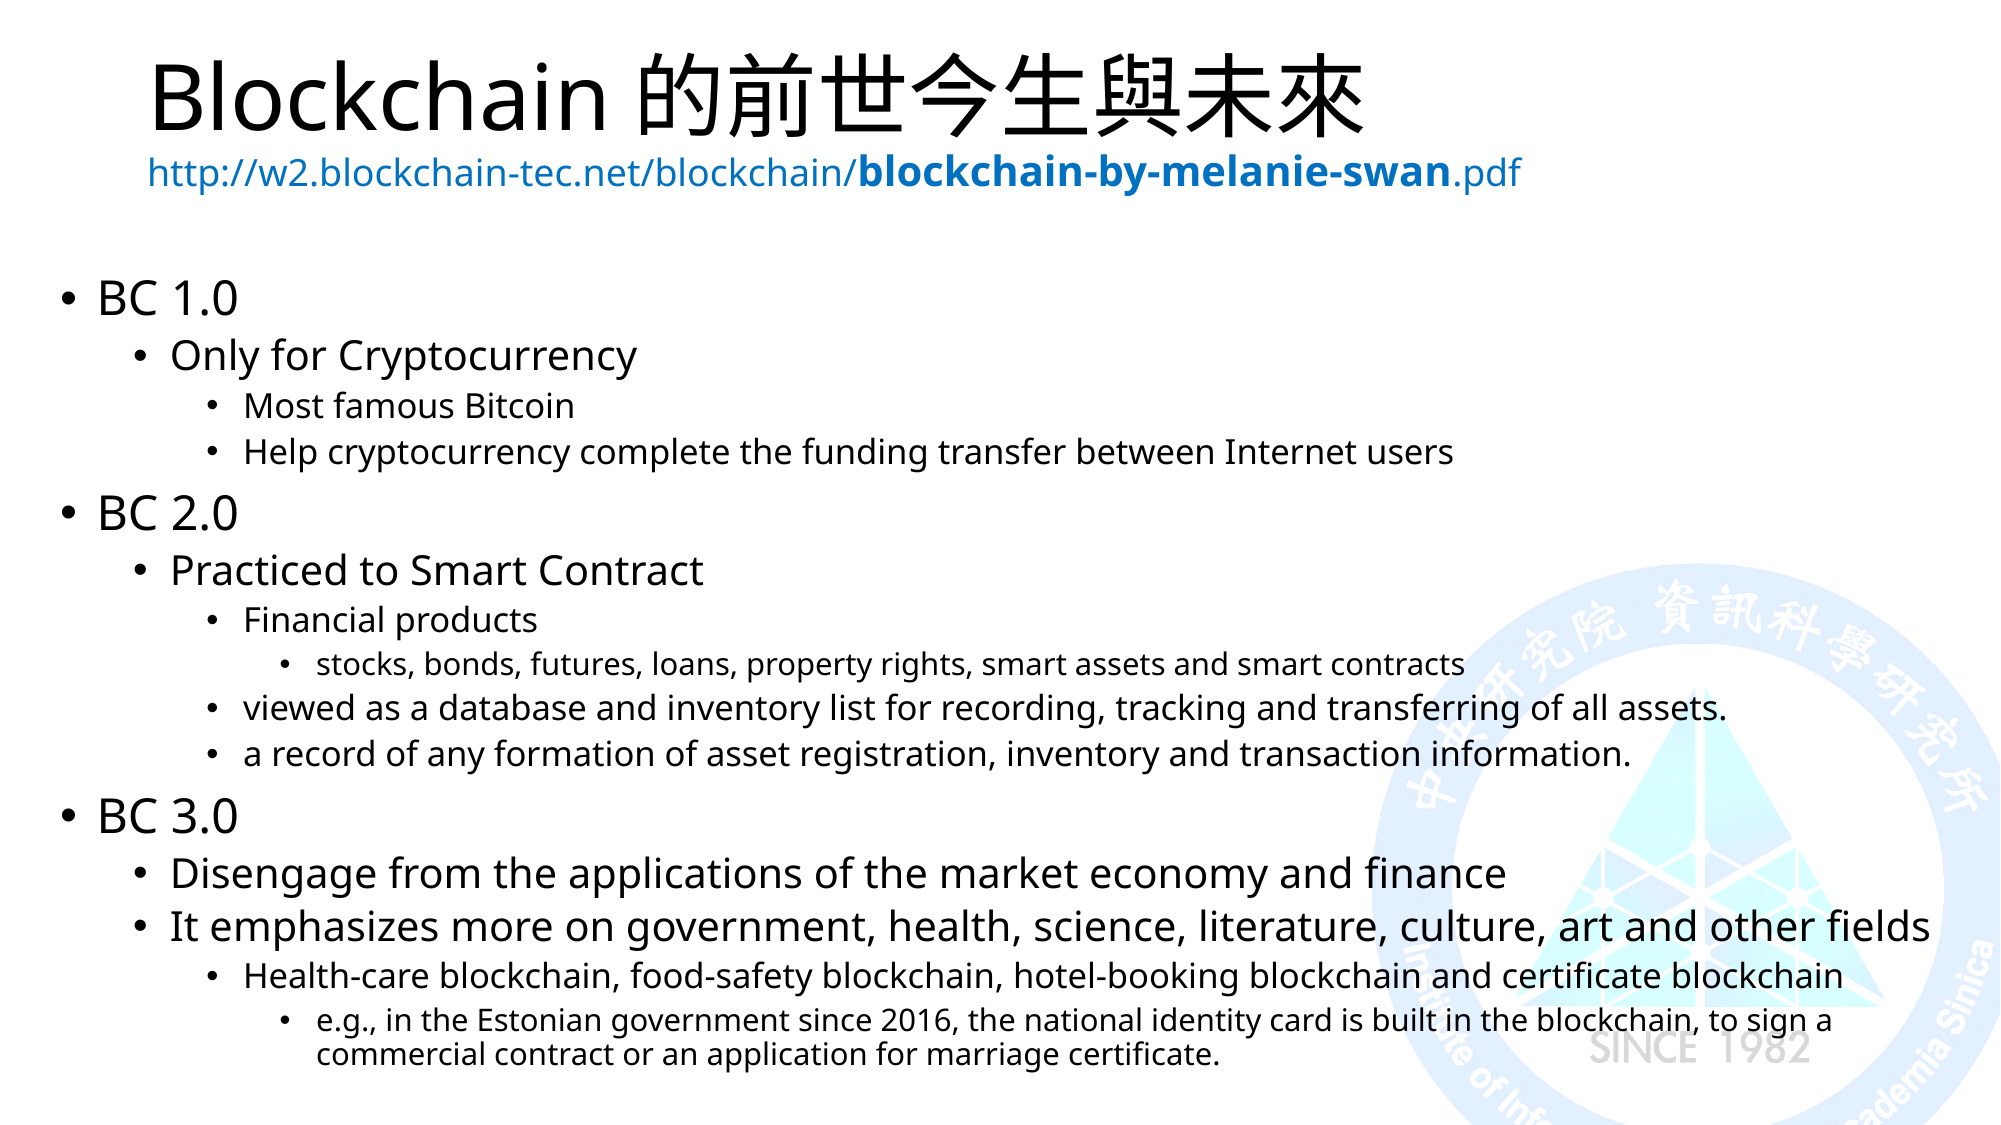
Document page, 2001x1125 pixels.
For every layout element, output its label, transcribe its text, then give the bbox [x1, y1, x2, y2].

list BC 1.0 Only for Cryptocurrency Most famous Bitcoin Help cryptocurrency complete the funding transfer between Internet users BC 2.0 Practiced to Smart Contract Financial products stocks, bonds, futures, loans, property rights, smart assets and smart contracts viewed as a database and inventory list for recording, tracking and transferring of all assets. a record of any formation of asset registration, inventory and transaction information. BC 3.0 Disengage from the applications of the market economy and finance It emphasizes more on government, health, science, literature, culture, art and other fields Health-care blockchain, food-safety blockchain, hotel-booking blockchain and certificate blockchain e.g., in the Estonian government since 2016, the national identity card is built in the blockchain, to sign a commercial contract or an application for marriage certificate. [45, 266, 1967, 1098]
title Blockchain的前世今生與未來 http://w2.blockchain-tec.net/blockchain/blockchain-by-melanie-swan.pdf [132, 14, 1857, 233]
